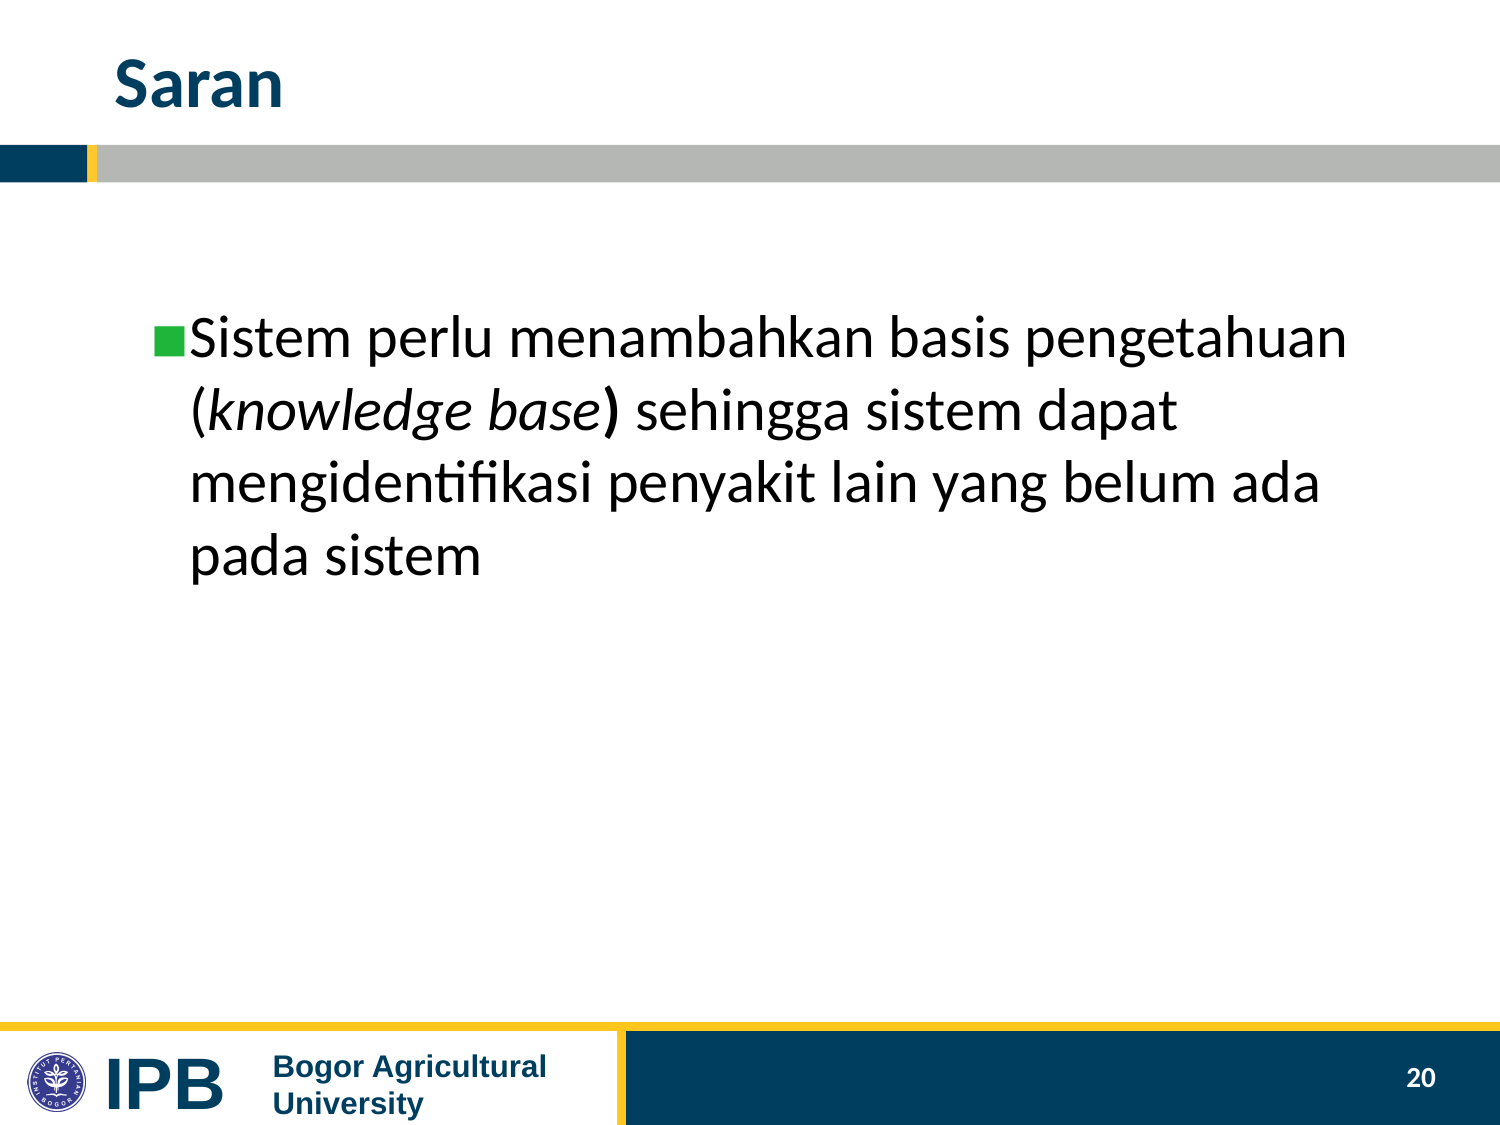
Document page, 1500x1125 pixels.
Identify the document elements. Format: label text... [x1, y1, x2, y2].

picture [27, 1052, 86, 1112]
list Sistem perlu menambahkan basis pengetahuan (knowledge base) sehingga sistem dapat mengidentifikasi penyakit lain yang belum ada pada sistem [99, 203, 1438, 1011]
title Saran [99, 19, 1438, 138]
